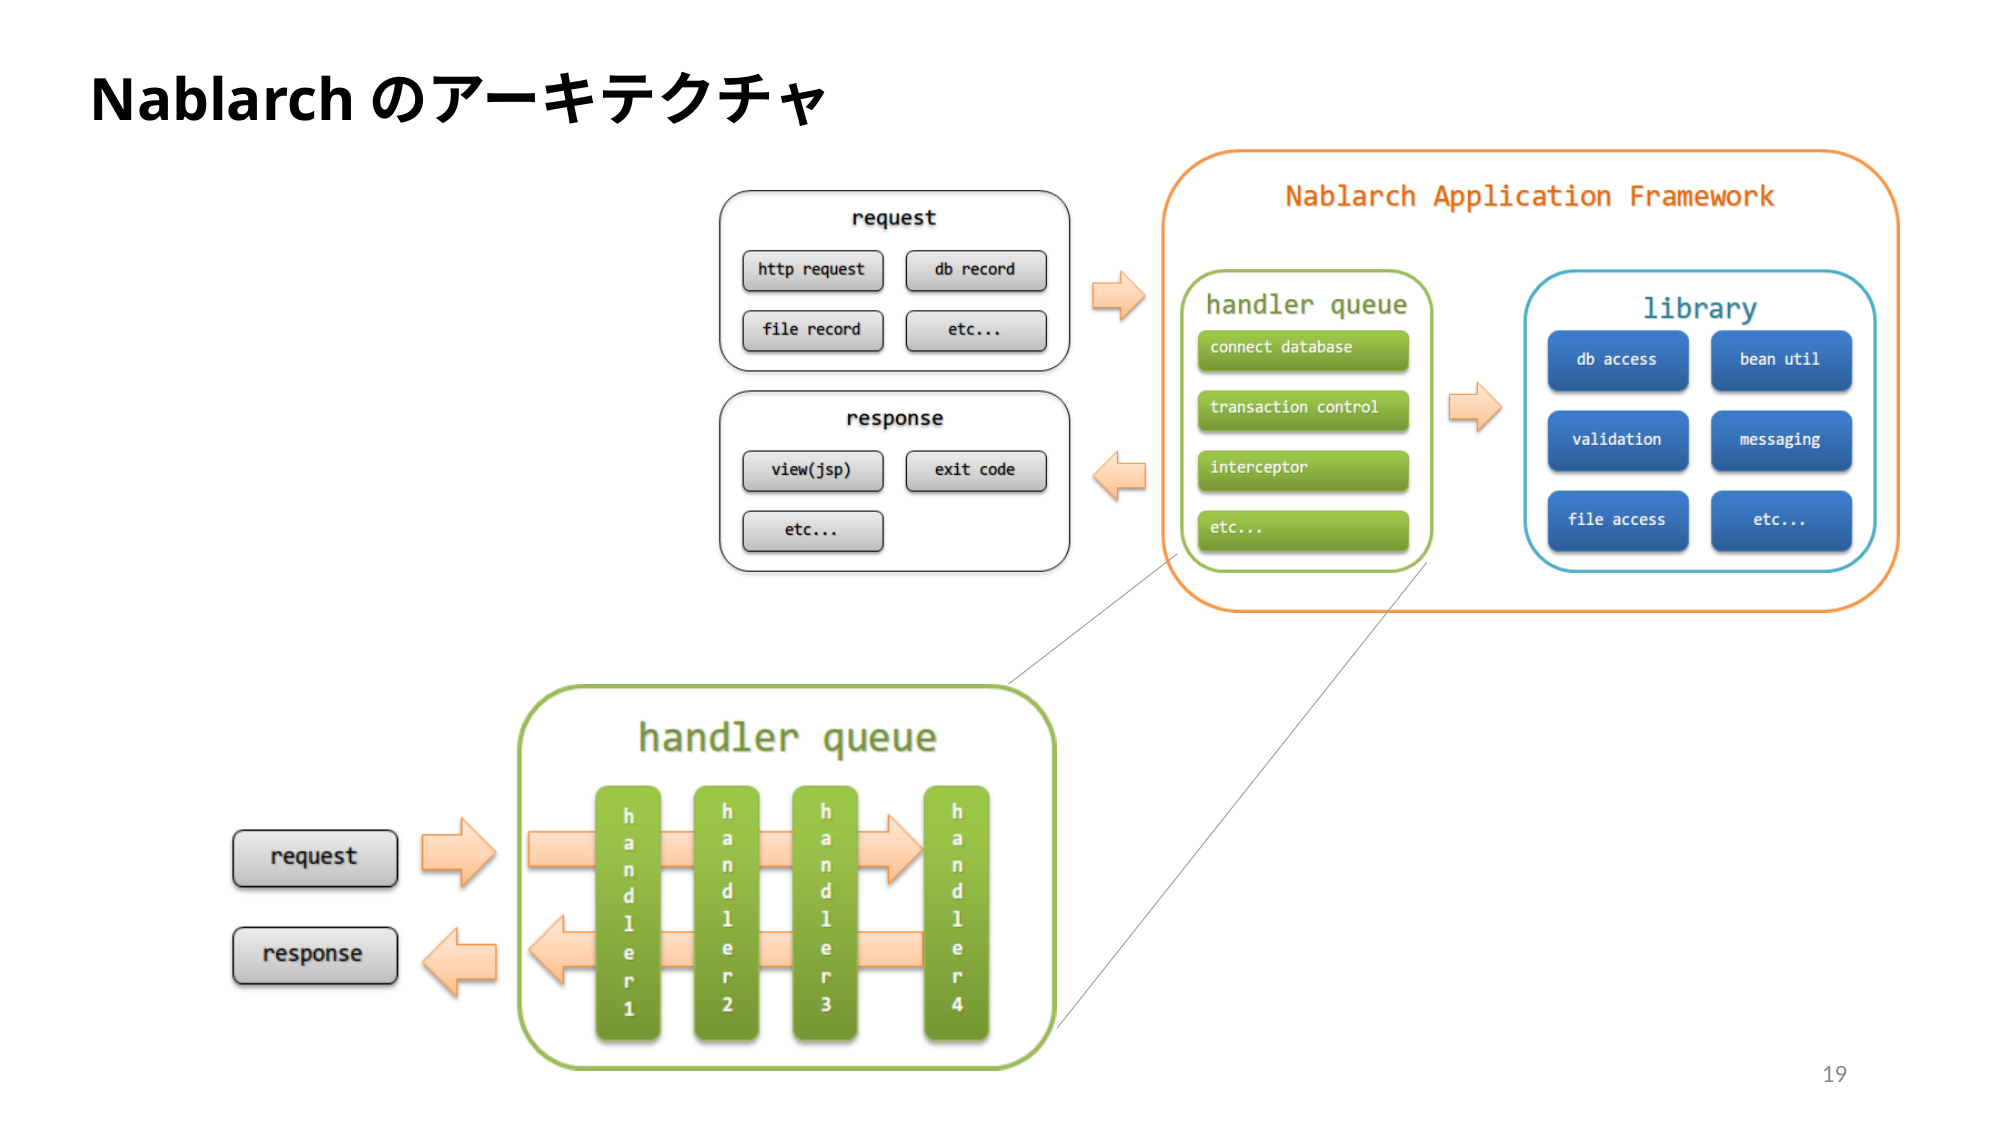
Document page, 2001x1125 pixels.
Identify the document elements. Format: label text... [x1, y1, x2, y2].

picture [716, 149, 1901, 613]
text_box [1178, 562, 1427, 1030]
picture [228, 684, 1057, 1071]
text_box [544, 553, 1178, 1043]
text_box Nablarchのアーキテクチャ [74, 54, 1454, 140]
slide_number 19 [1412, 1042, 1863, 1103]
